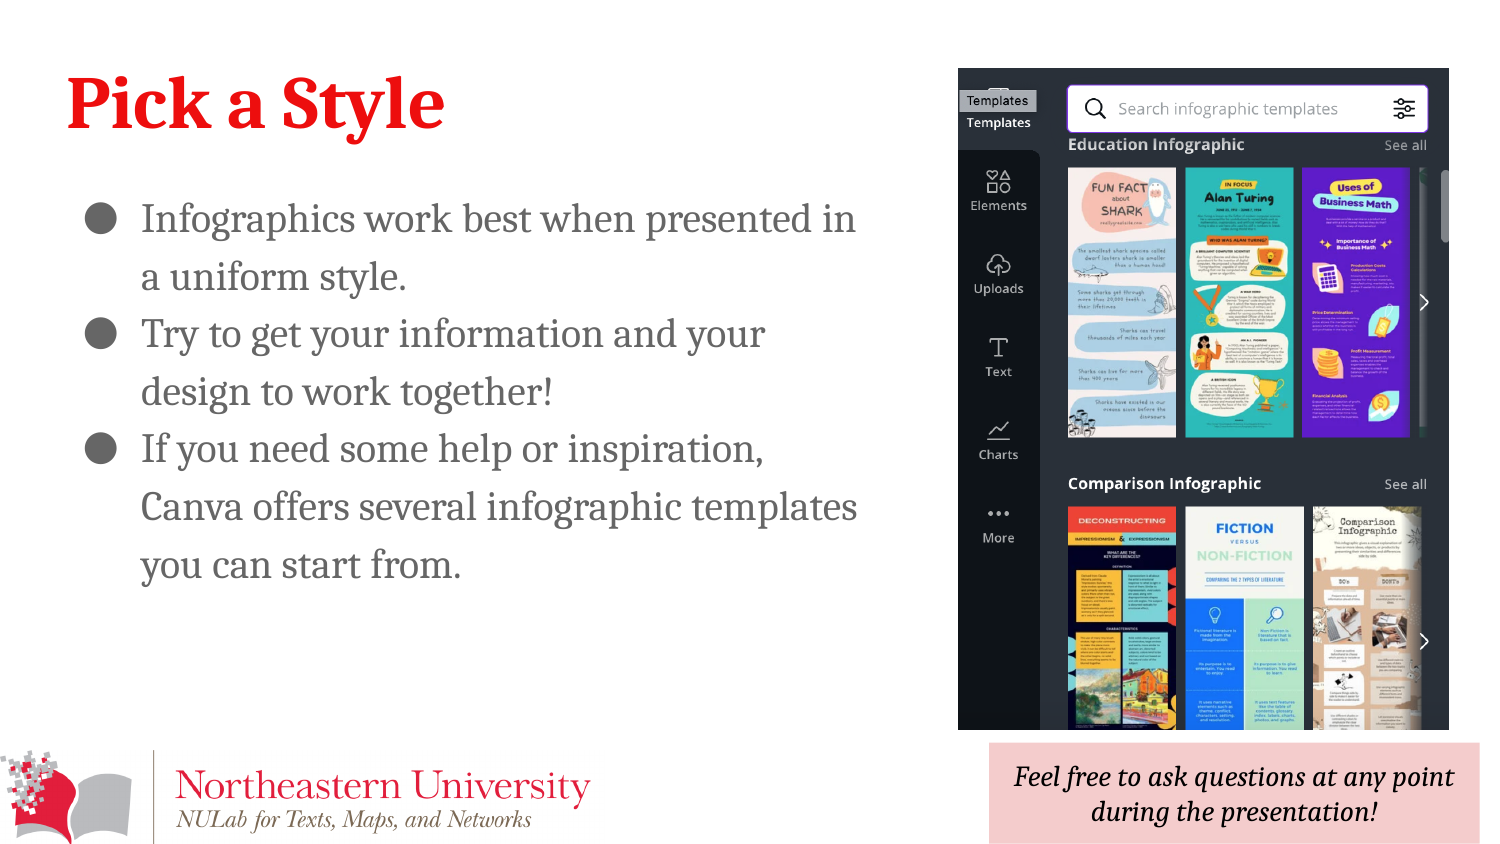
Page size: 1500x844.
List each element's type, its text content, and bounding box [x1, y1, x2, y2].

picture [0, 750, 605, 844]
title Pick a Style [51, 38, 1449, 133]
picture [958, 68, 1450, 730]
text_box Feel free to ask questions at any point during the presentation! [989, 742, 1480, 844]
list Infographics work best when presented in a uniform style. Try to get your information and your design to work together! If you need some help or inspiration, Canva offers several infographic templates you can start from. [51, 168, 889, 730]
